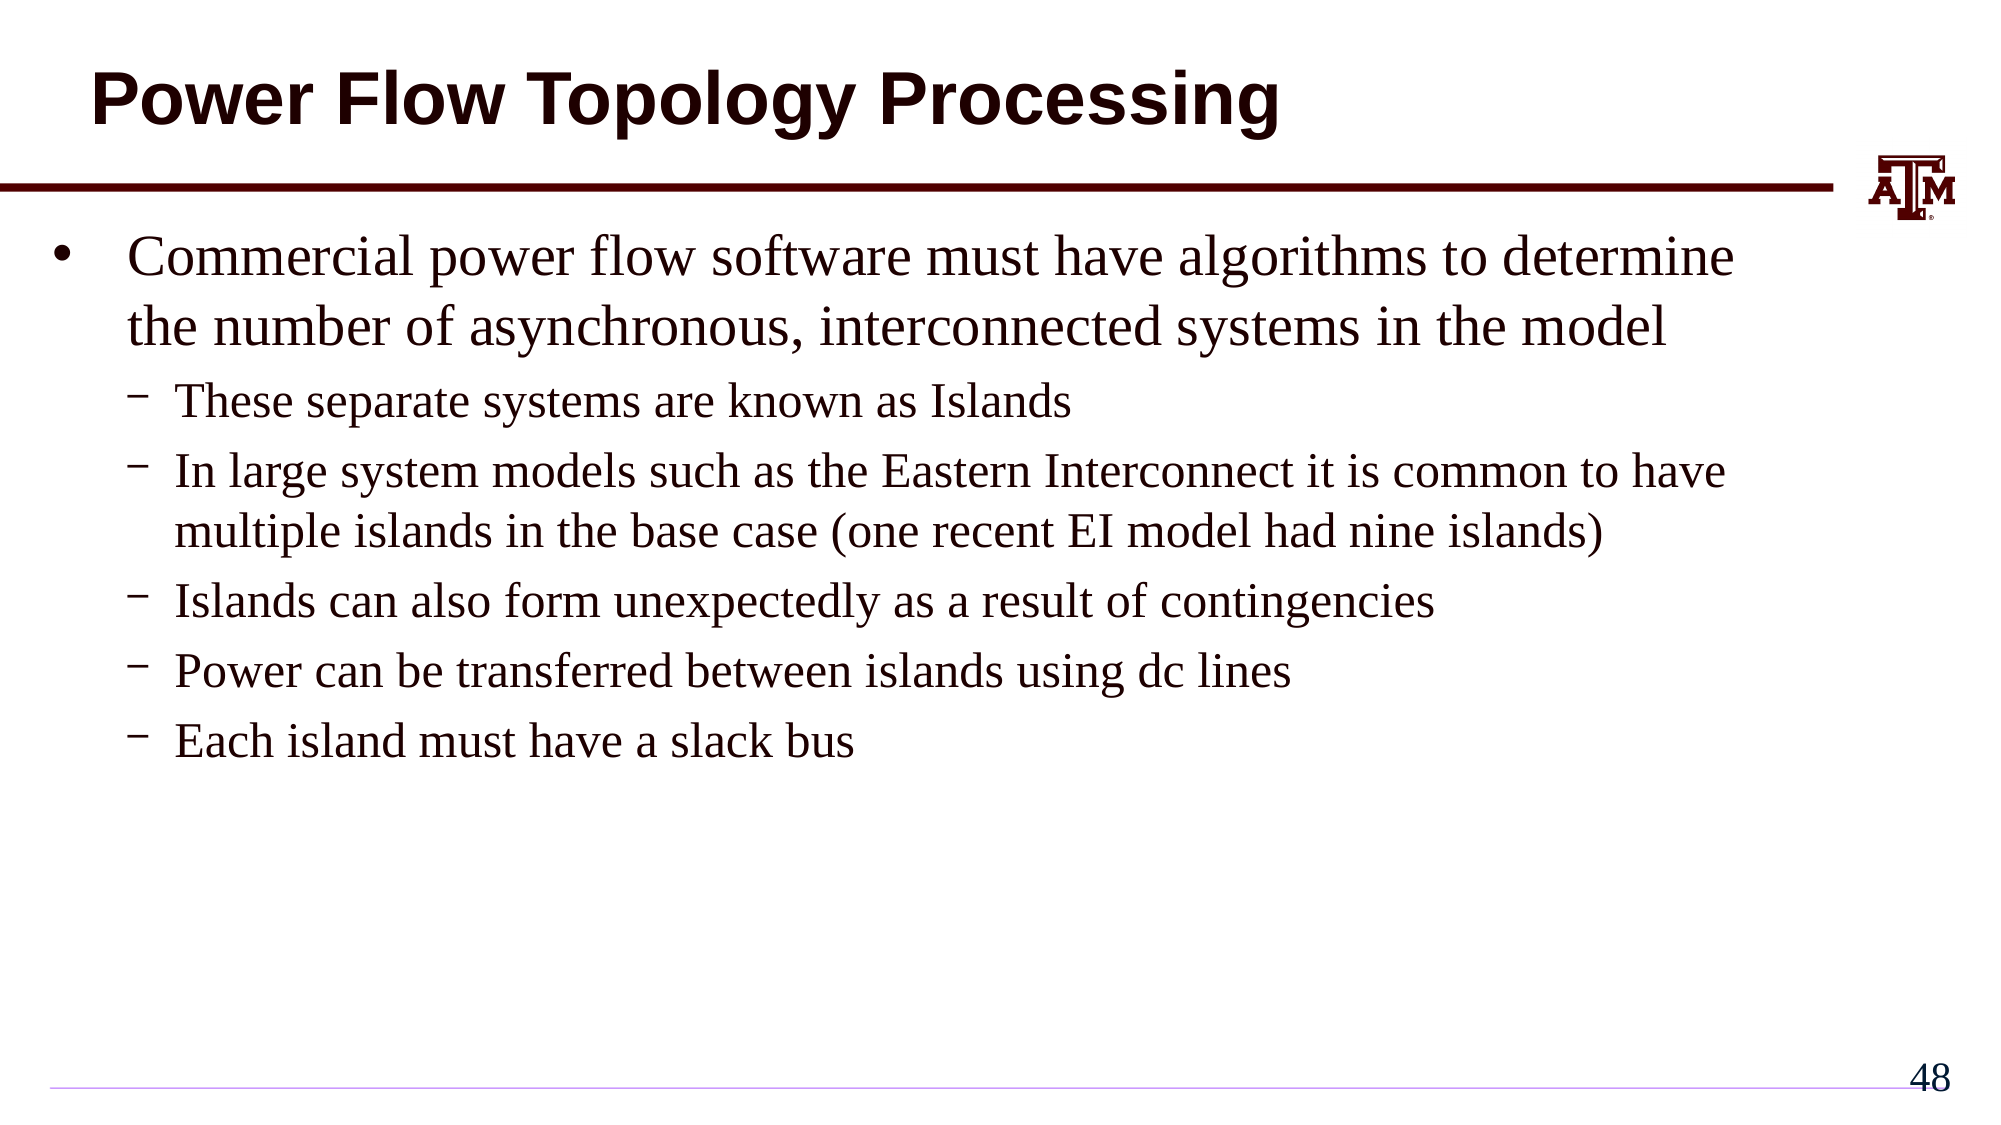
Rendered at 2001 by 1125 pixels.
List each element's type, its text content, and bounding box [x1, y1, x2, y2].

picture [1856, 137, 1967, 238]
title Power Flow Topology Processing [74, 12, 1909, 188]
list Commercial power flow software must have algorithms to determine the number of asynchronous, interconnected systems in the model These separate systems are known as Islands In large system models such as the Eastern Interconnect it is common to have multiple islands in the base case (one recent EI model had nine islands) Islands can also form unexpectedly as a result of contingencies Power can be transferred between islands using dc lines Each island must have a slack bus [37, 209, 1763, 1063]
slide_number 47 [1887, 1037, 1967, 1113]
